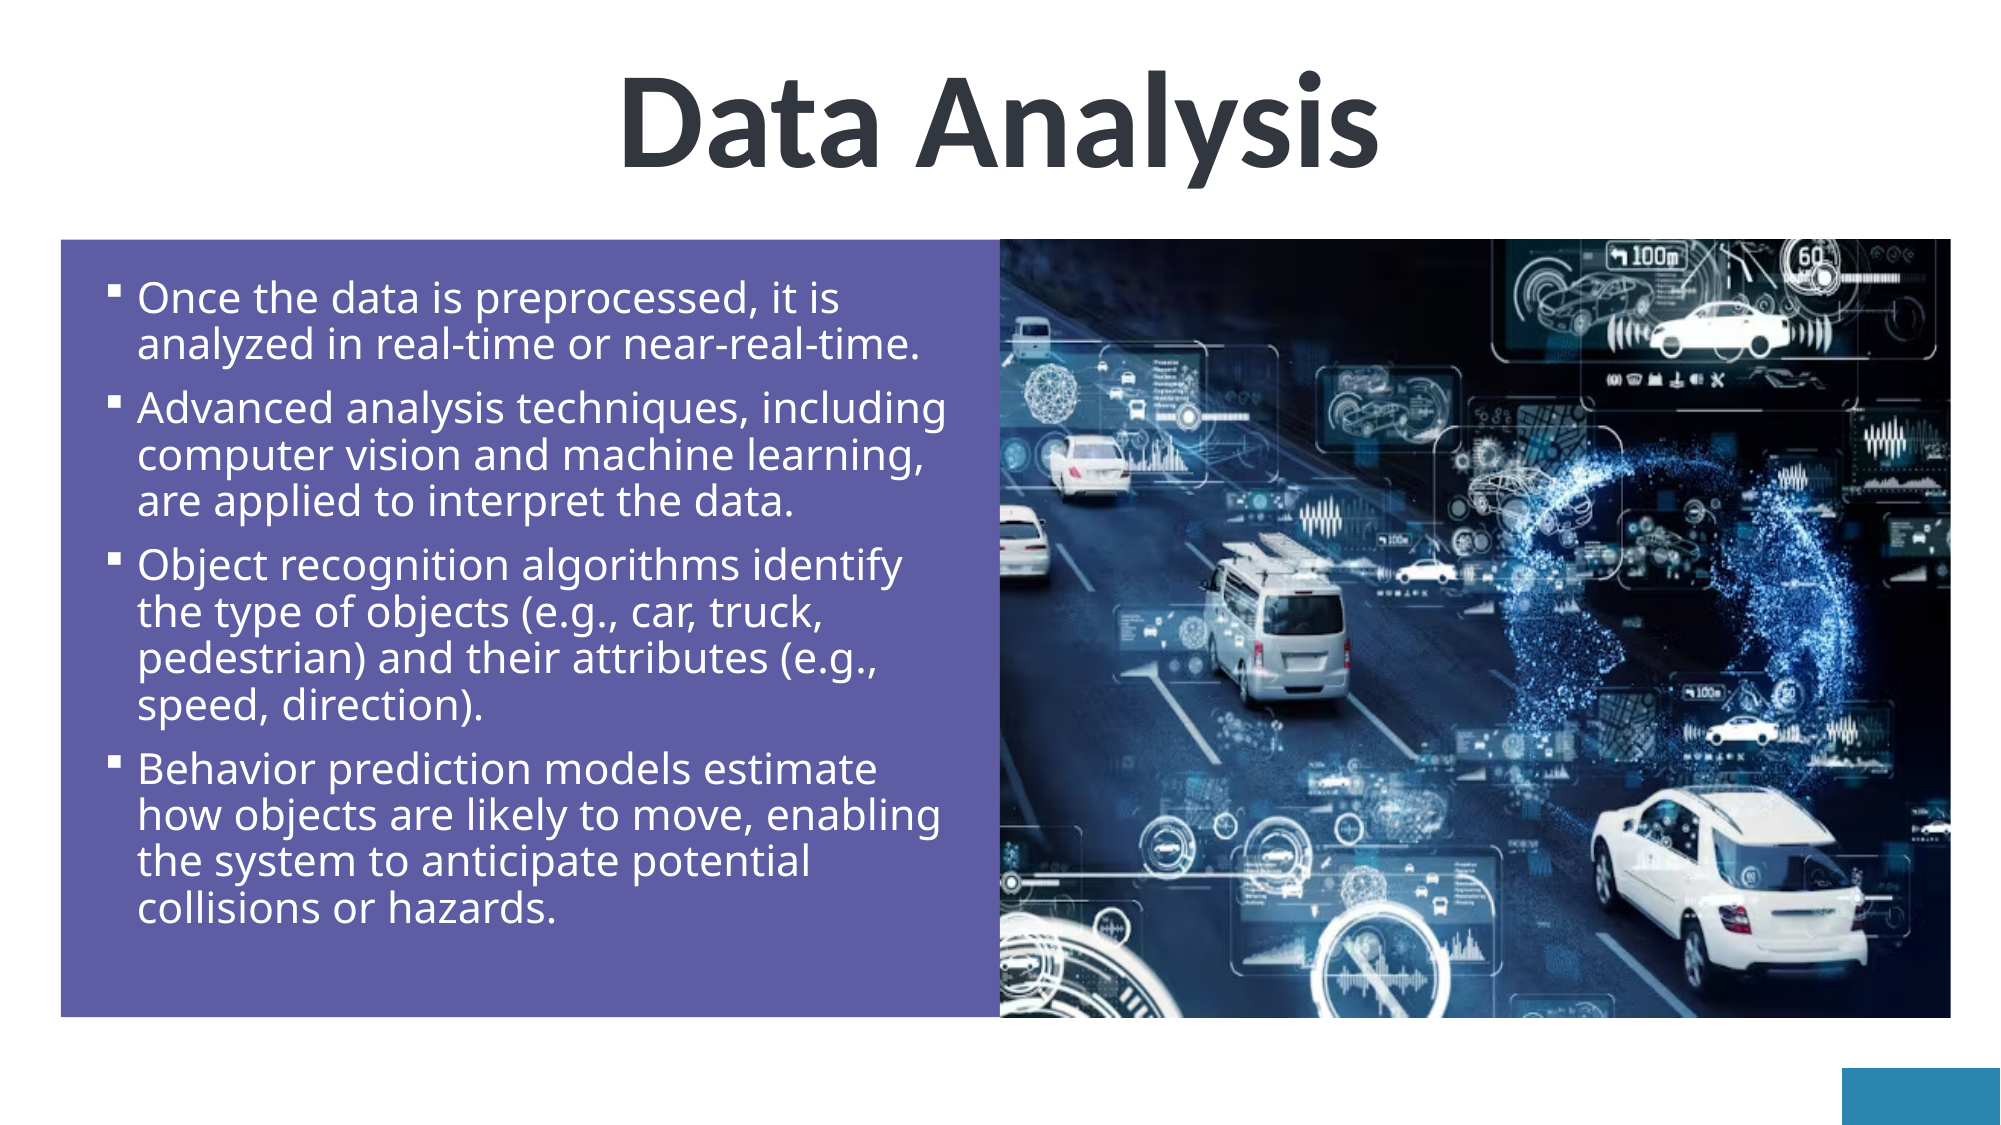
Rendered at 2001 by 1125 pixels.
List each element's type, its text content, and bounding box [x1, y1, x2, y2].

title Data Analysis [204, 42, 1796, 203]
picture [999, 239, 1951, 1018]
list Once the data is preprocessed, it is analyzed in real-time or near-real-time. Advanced analysis techniques, including computer vision and machine learning, are applied to interpret the data. Object recognition algorithms identify the type of objects (e.g., car, truck, pedestrian) and their attributes (e.g., speed, direction). Behavior prediction models estimate how objects are likely to move, enabling the system to anticipate potential collisions or hazards. [89, 268, 967, 988]
